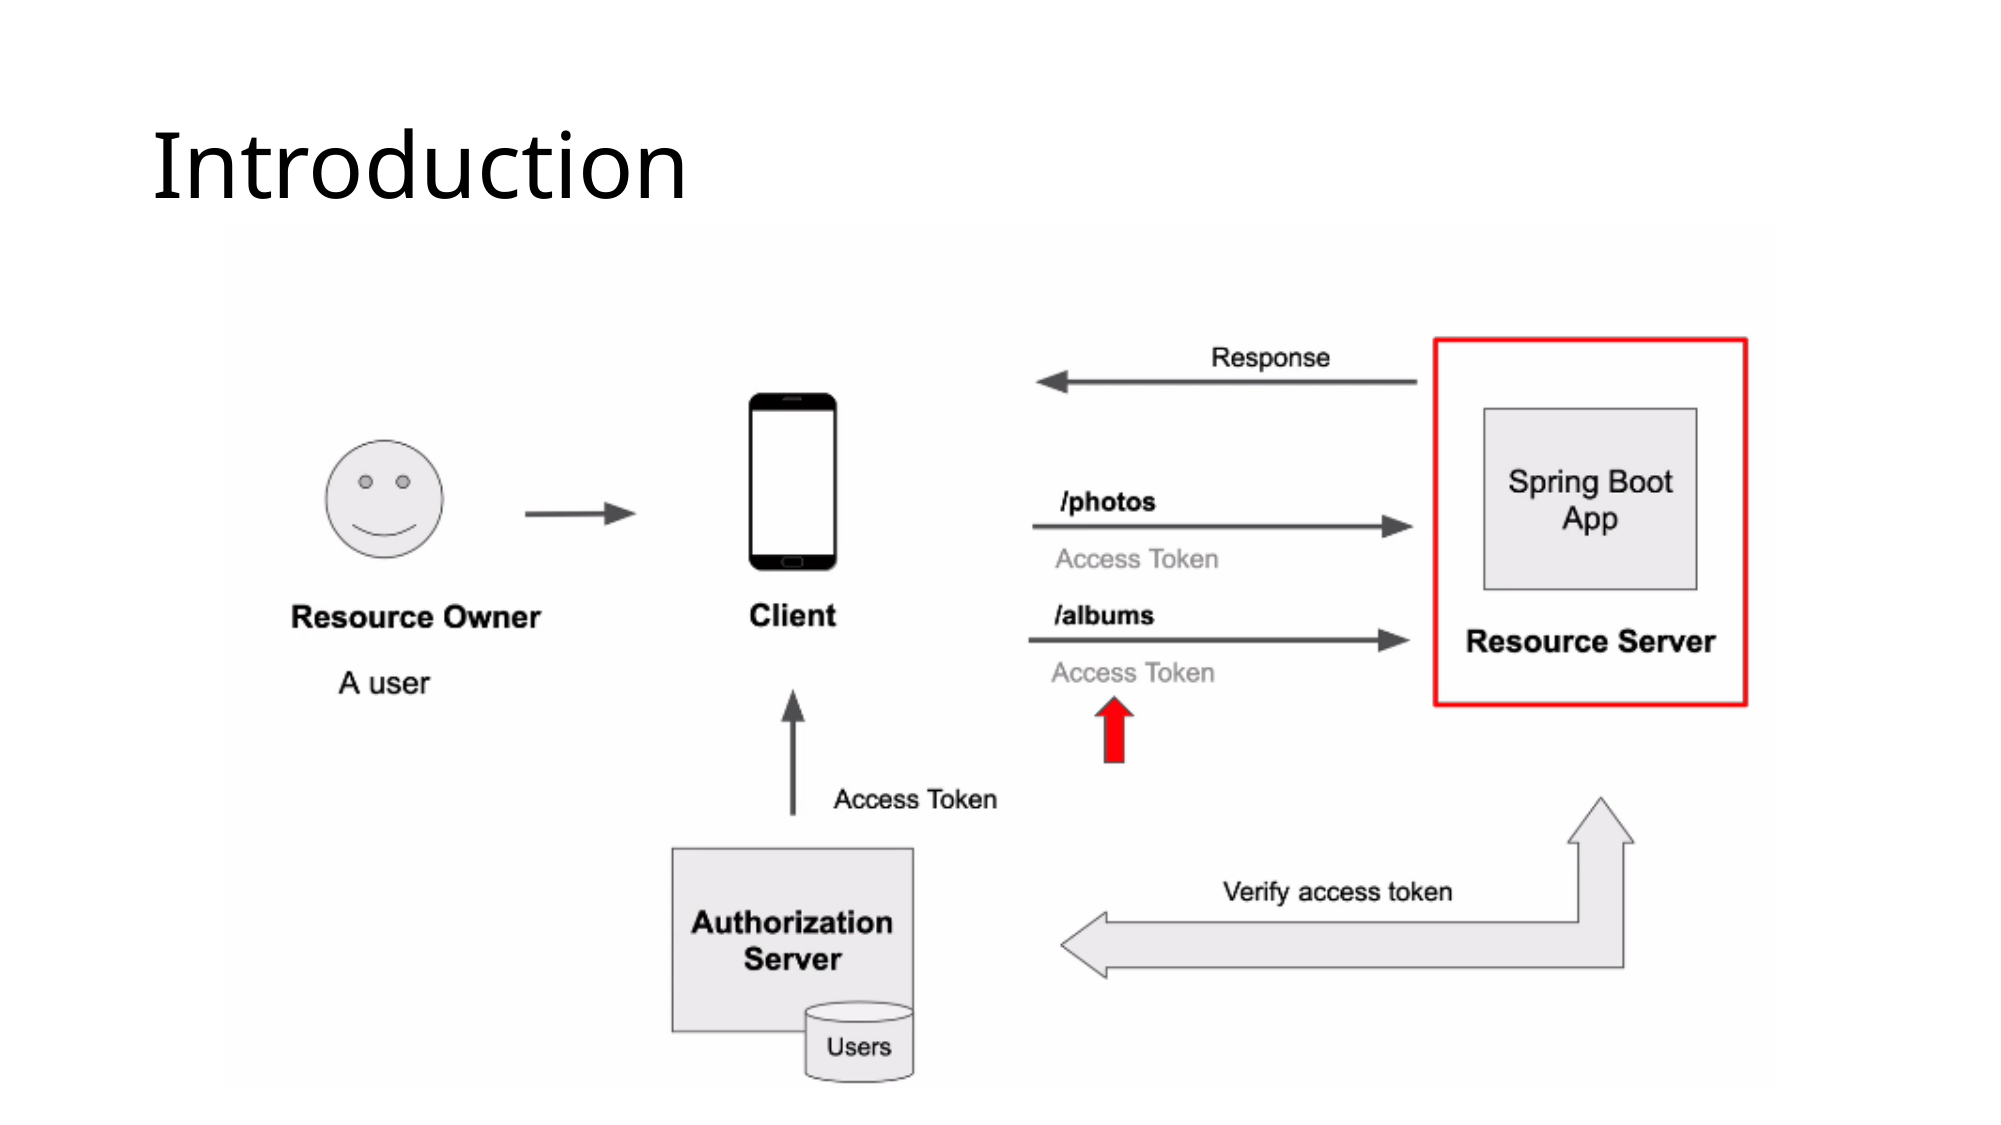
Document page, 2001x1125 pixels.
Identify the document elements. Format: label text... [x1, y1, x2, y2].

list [225, 224, 1775, 1089]
title Introduction [137, 59, 1863, 278]
